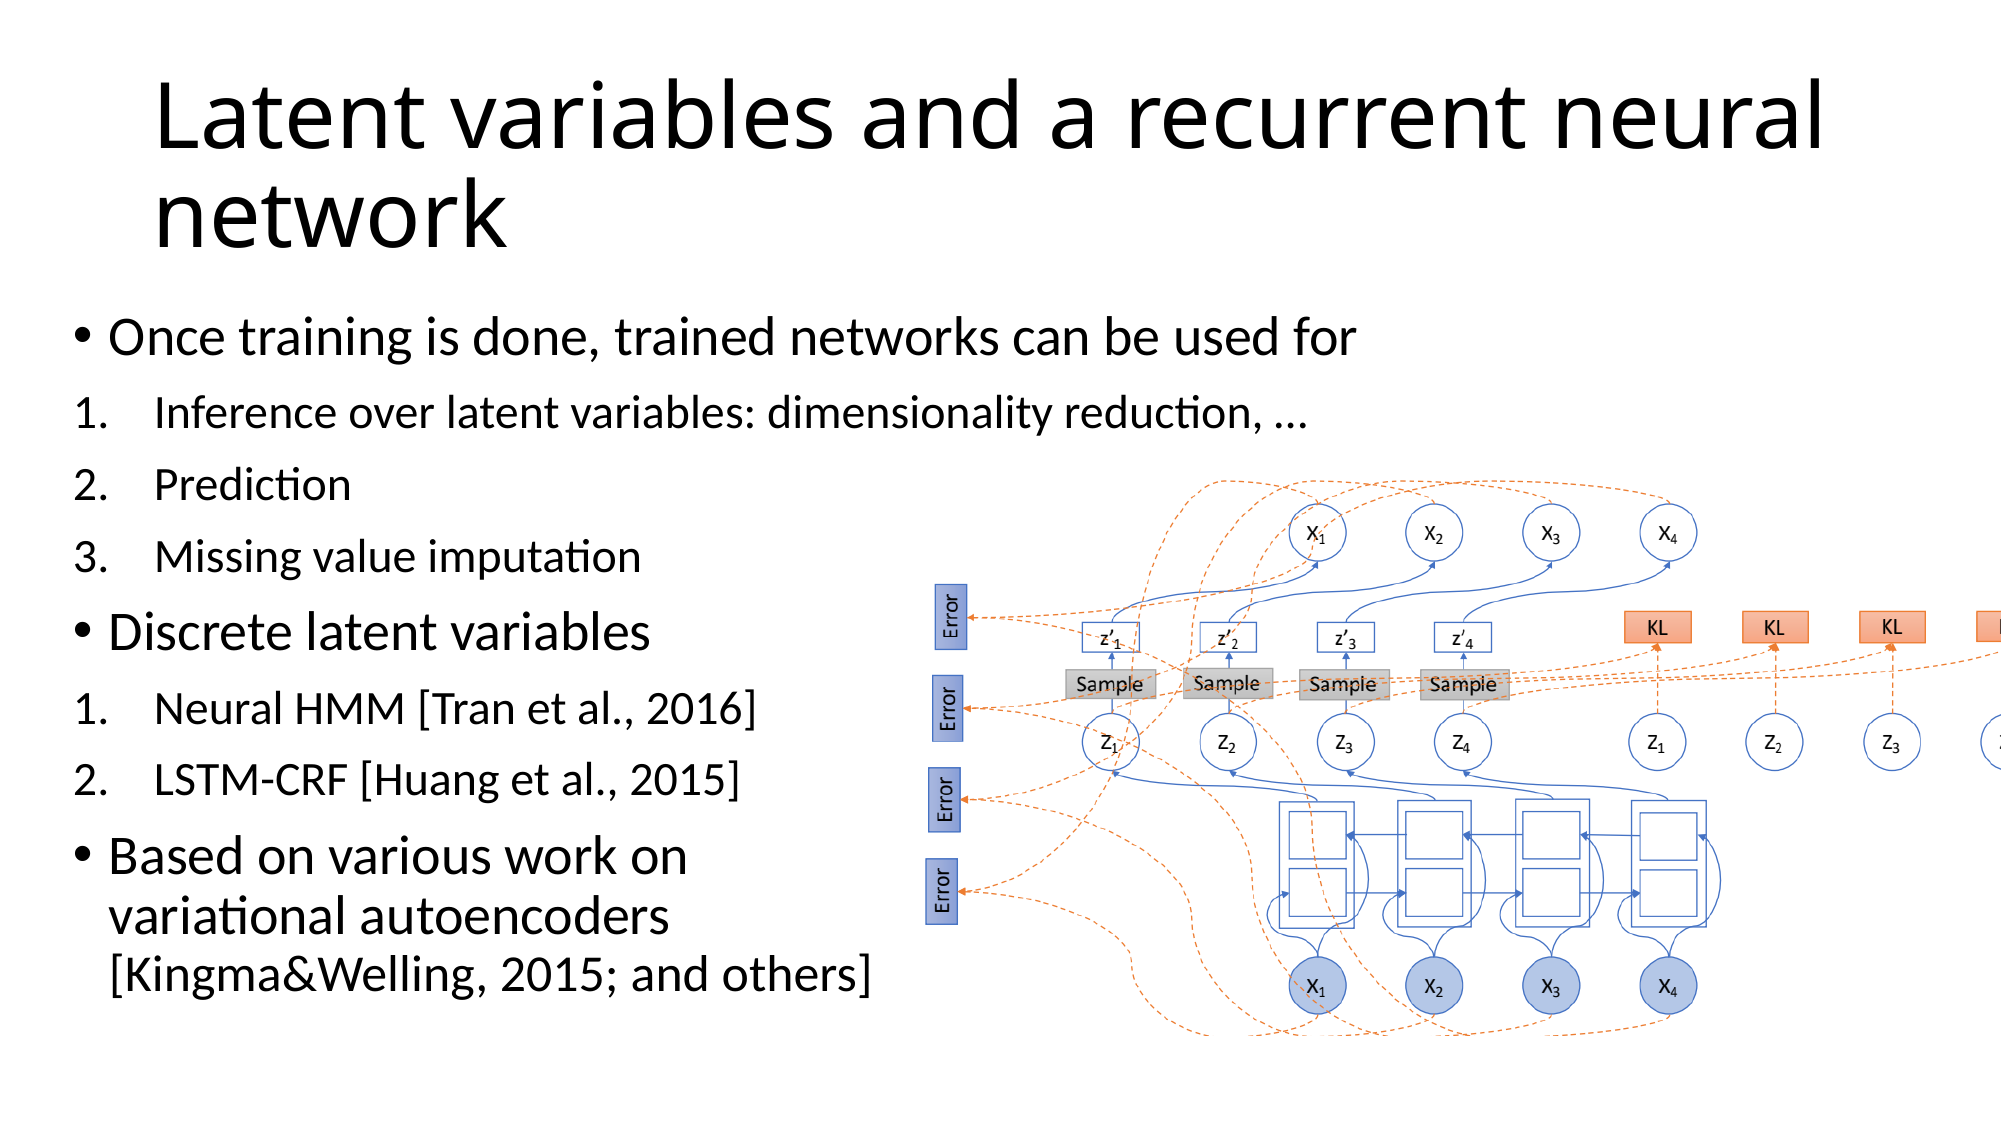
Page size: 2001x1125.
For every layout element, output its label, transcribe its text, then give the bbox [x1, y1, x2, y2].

list Once training is done, trained networks can be used for Inference over latent variables: dimensionality reduction, … Prediction Missing value imputation Discrete latent variables Neural HMM [Tran et al., 2016] LSTM-CRF [Huang et al., 2015] Based on various work on variational autoencoders [Kingma&Welling, 2015; and others] [57, 299, 960, 1014]
picture [920, 479, 2000, 1036]
text_box [960, 166, 2000, 479]
title Latent variables and a recurrent neural network [137, 59, 1961, 278]
